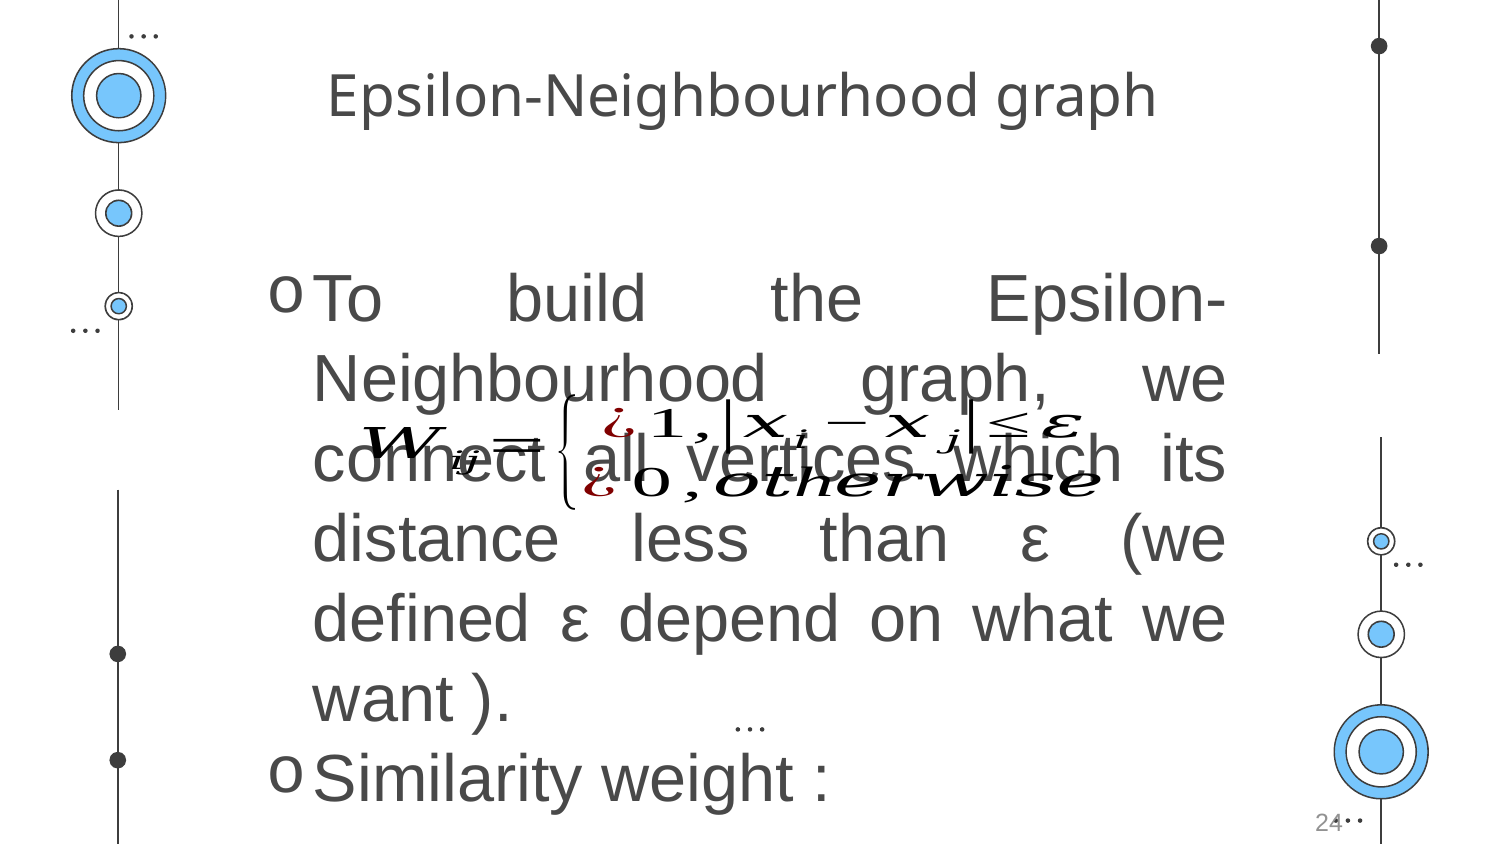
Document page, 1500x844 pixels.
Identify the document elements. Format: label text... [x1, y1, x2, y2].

subtitle To build the Epsilon-Neighbourhood graph, we connect all vertices which its distance less than ε (we defined ε depend on what we want ). Similarity weight : [250, 239, 1243, 433]
title Epsilon-Neighbourhood graph [272, 43, 1214, 138]
slide_number 24 [1020, 798, 1359, 844]
